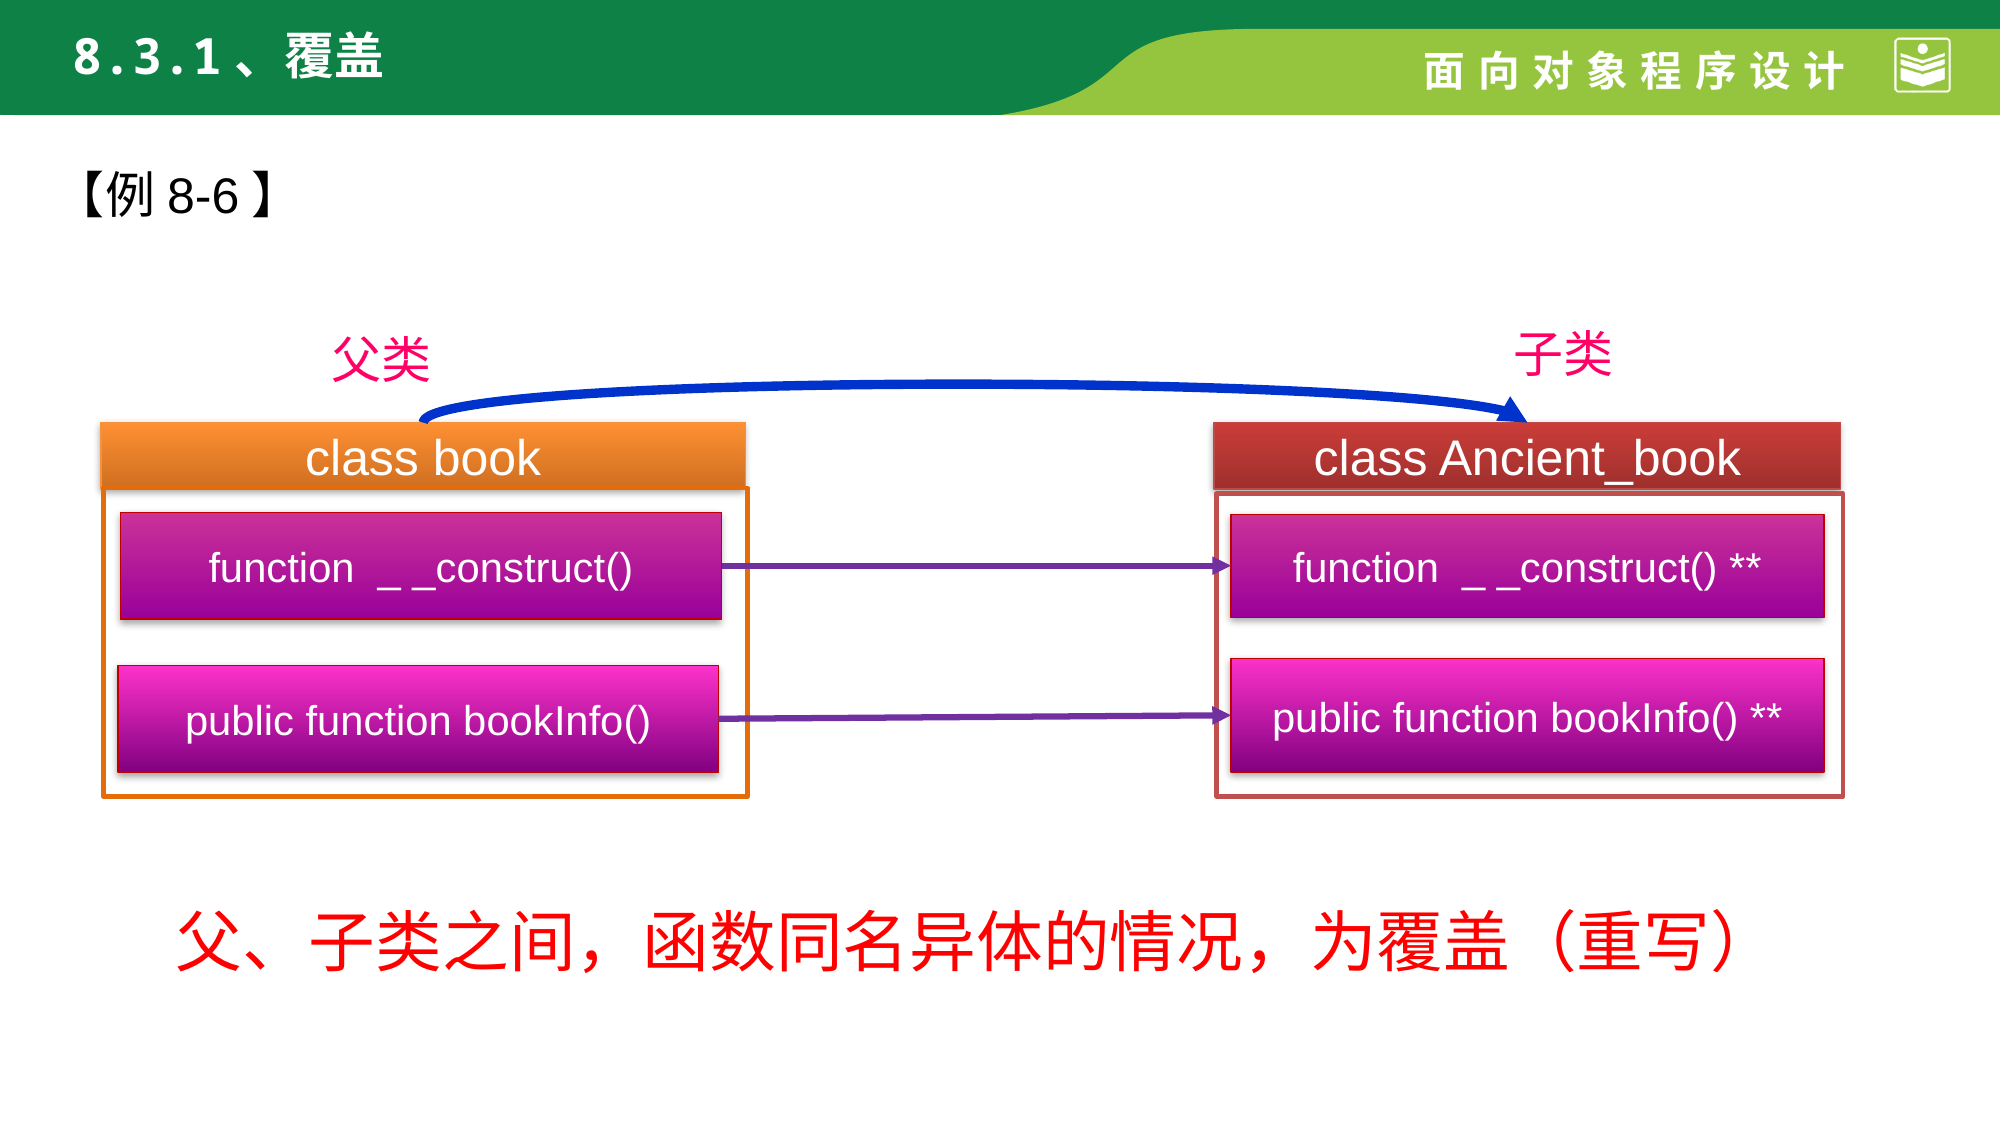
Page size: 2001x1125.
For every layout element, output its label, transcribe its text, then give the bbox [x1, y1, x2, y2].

text_box 子类 [1498, 315, 1629, 390]
text_box 8.3.1、覆盖 [57, 16, 780, 92]
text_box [718, 715, 970, 719]
text_box [103, 488, 748, 797]
text_box [0, 0, 970, 116]
text_box 【例8-6】 [40, 126, 353, 231]
text_box function _ _construct() ** [1230, 514, 1825, 618]
text_box 面向对象程序设计 [1409, 37, 1861, 103]
text_box [1214, 491, 1845, 799]
text_box class book [100, 422, 746, 490]
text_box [983, 715, 1232, 719]
text_box 父类 [317, 321, 447, 397]
text_box [999, 28, 2000, 116]
text_box function _ _construct() [120, 512, 722, 620]
text_box 父、子类之间，函数同名异体的情况，为覆盖（重写） [160, 892, 1793, 988]
text_box class Ancient_book [1213, 422, 1841, 490]
text_box public function bookInfo() [117, 665, 719, 773]
text_box [983, 0, 2000, 116]
picture [1893, 37, 1951, 93]
text_box public function bookInfo() ** [1230, 658, 1825, 773]
